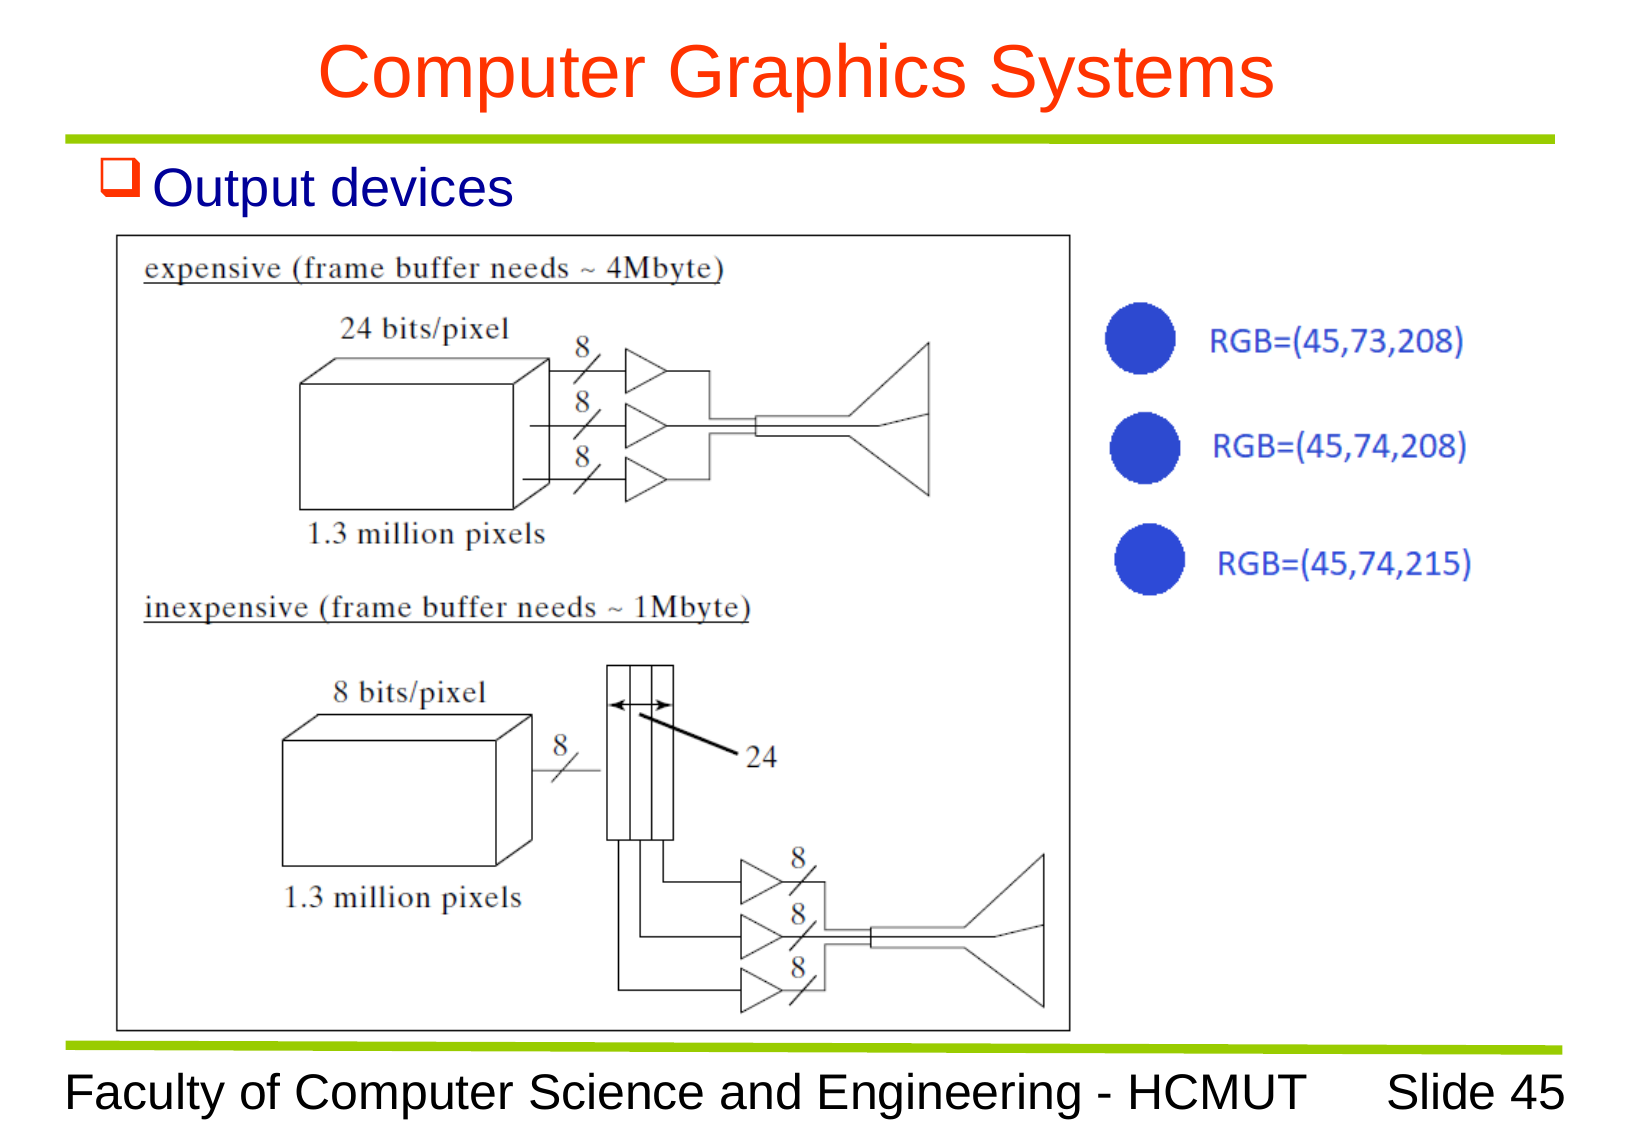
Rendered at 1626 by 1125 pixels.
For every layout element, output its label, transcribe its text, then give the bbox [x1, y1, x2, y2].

list Output devices [81, 144, 1544, 1033]
picture [112, 232, 1516, 1033]
title Computer Graphics Systems [50, 15, 1544, 121]
